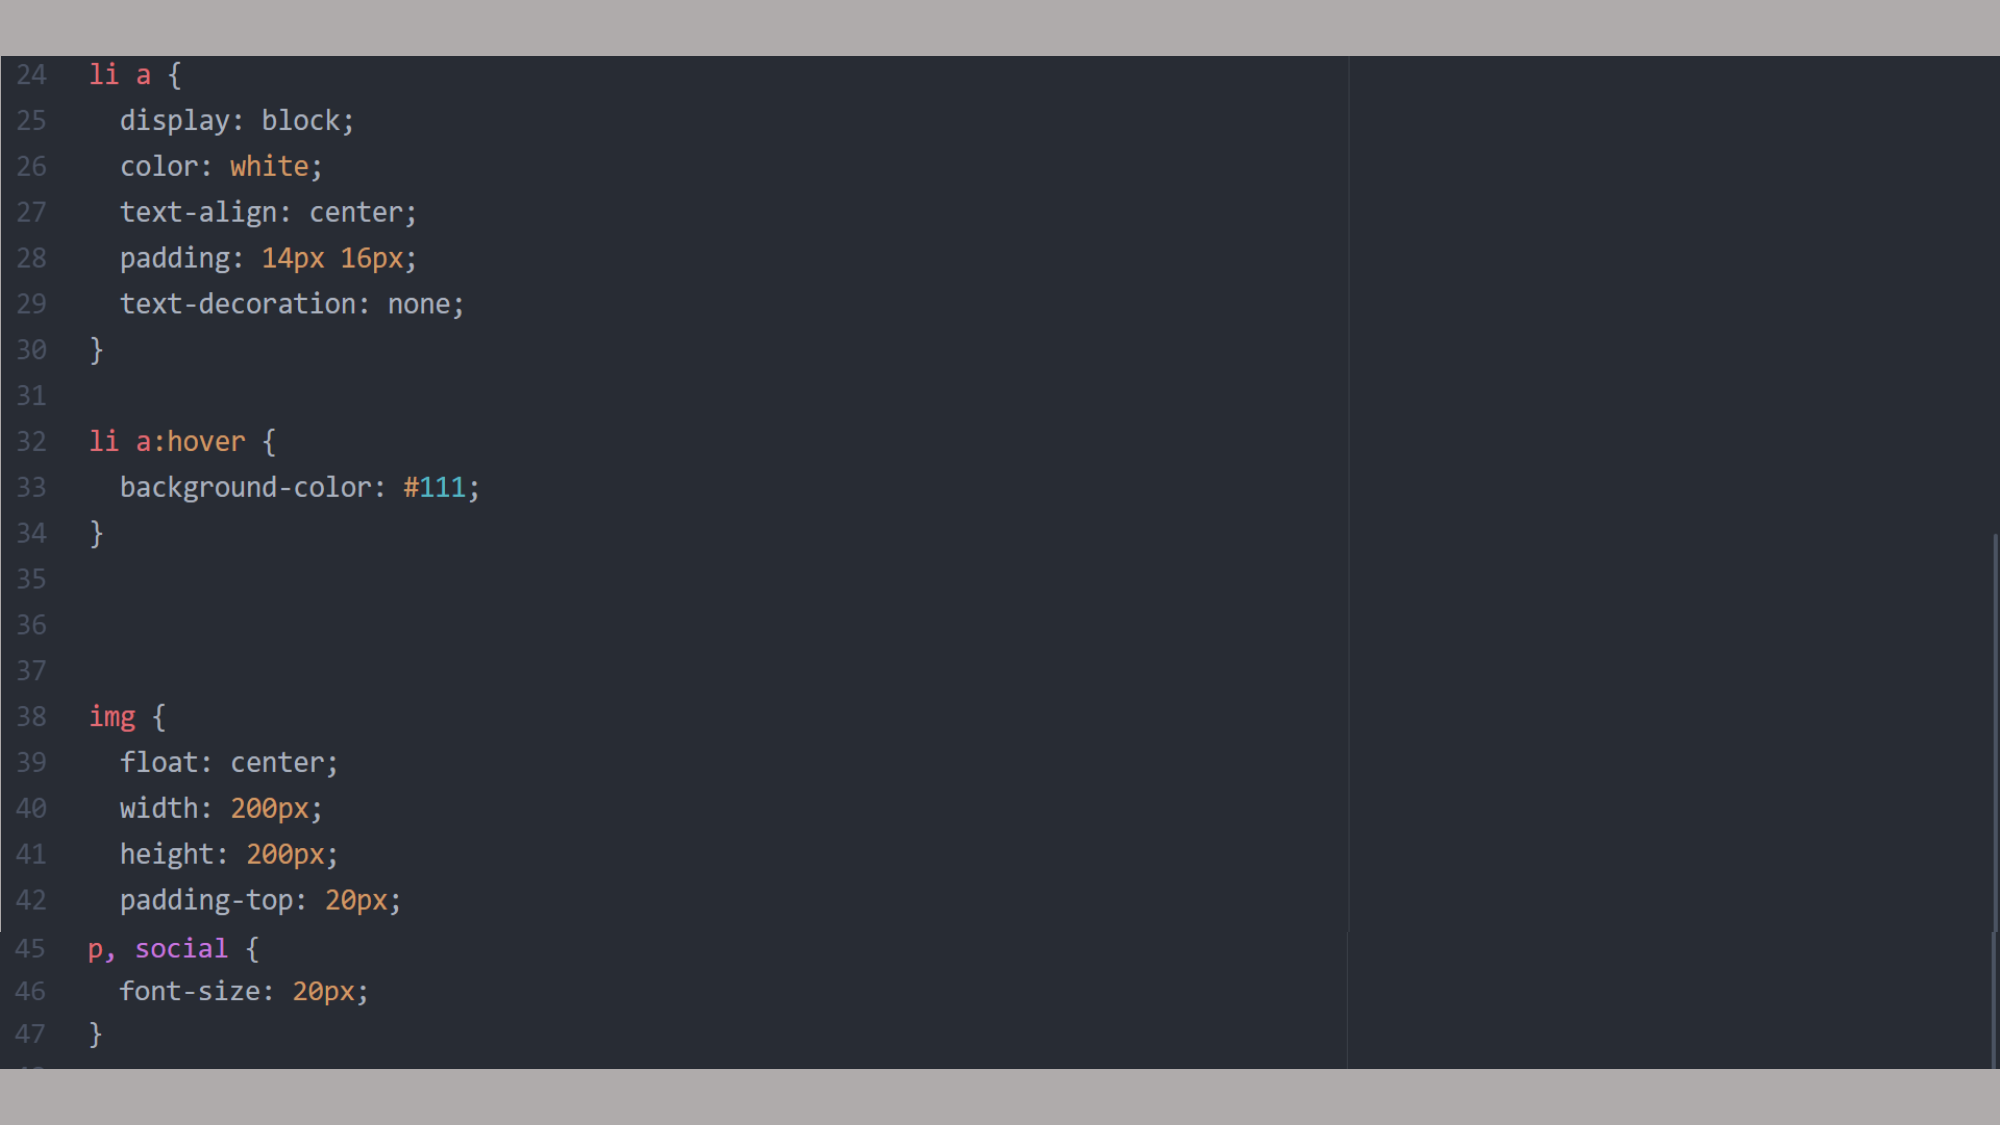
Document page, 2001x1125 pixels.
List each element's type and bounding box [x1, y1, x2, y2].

text_box [0, 56, 2000, 1069]
